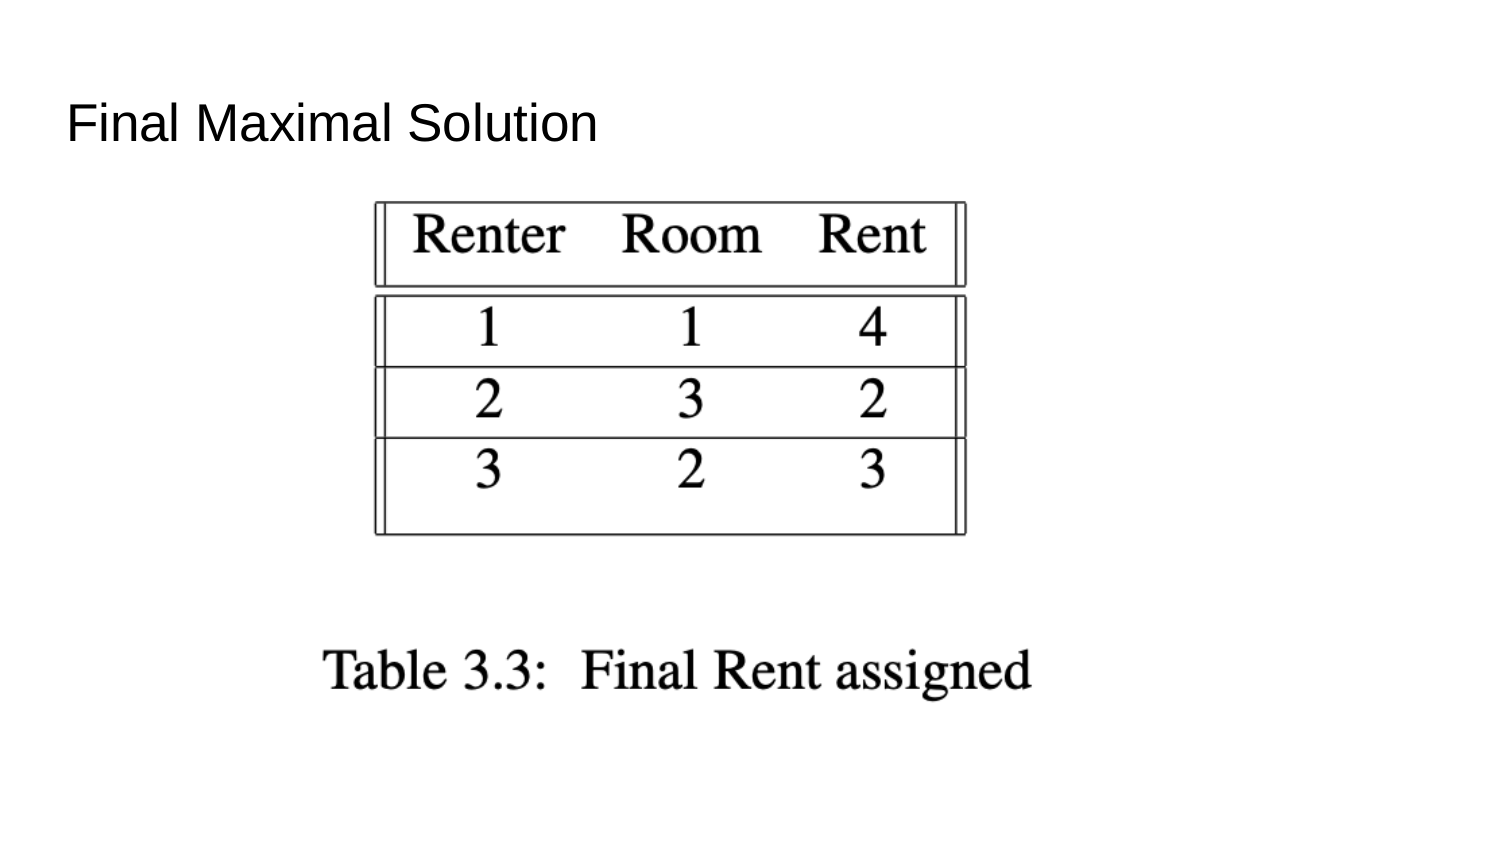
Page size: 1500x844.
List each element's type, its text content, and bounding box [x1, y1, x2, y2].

picture [270, 177, 1098, 739]
title Final Maximal Solution [51, 72, 1449, 167]
